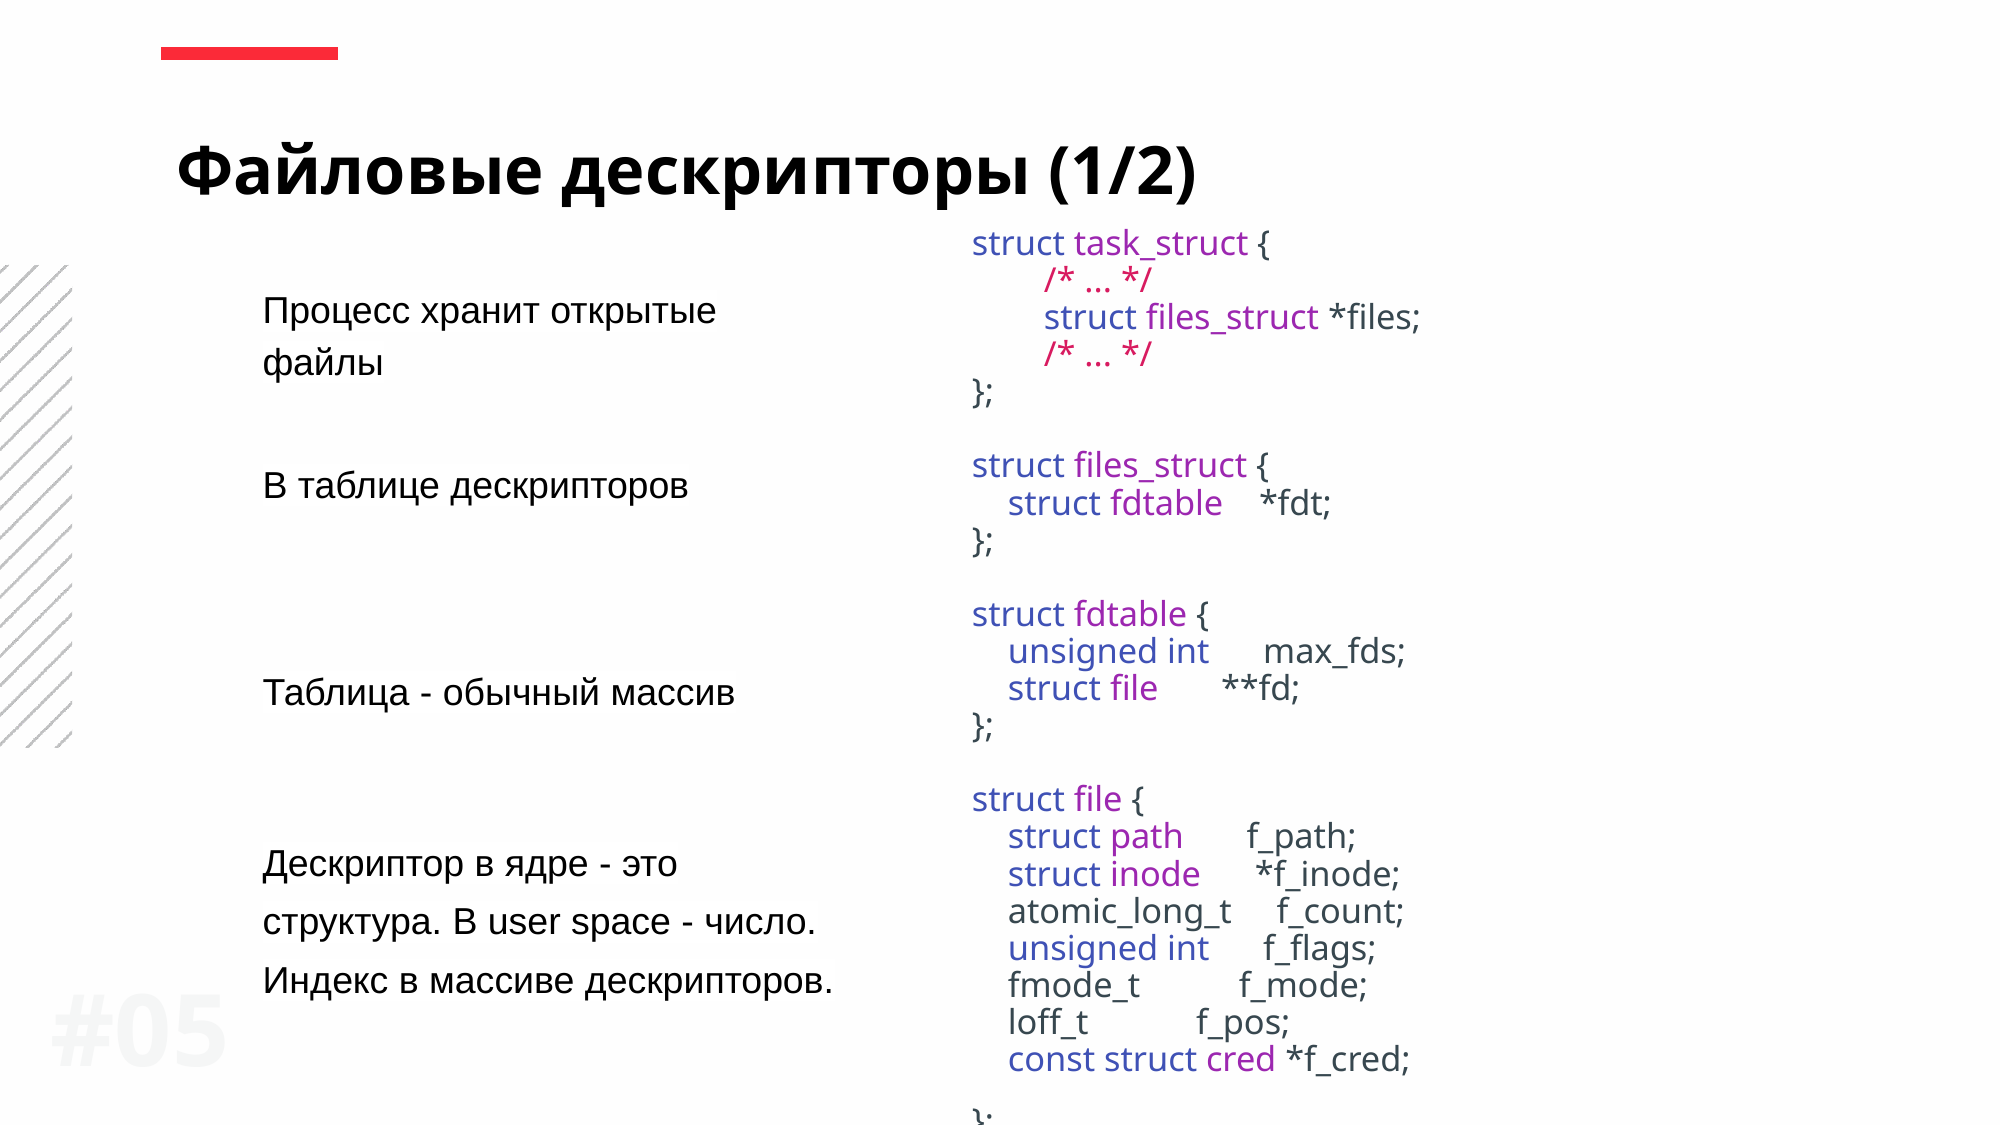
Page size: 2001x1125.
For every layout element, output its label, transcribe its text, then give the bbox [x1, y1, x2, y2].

text_box В таблице дескрипторов [247, 439, 863, 556]
picture [0, 264, 73, 748]
text_box Дескриптор в ядре - это структура. В user space - число. Индекс в массиве дескрипторов. [247, 810, 863, 1016]
text_box Процесс хранит открытые файлы [247, 264, 863, 433]
list Файловые дескрипторы (1/2) [161, 129, 1757, 265]
text_box Таблица - обычный массив [247, 645, 863, 728]
slide_number #0‹#› [35, 960, 486, 1125]
list struct task_struct { /* ... */ struct files_struct *files; /* ... */ }; struct files_struct { struct fdtable *fdt; }; struct fdtable { unsigned int max_fds; struct file **fd; }; struct file { struct path f_path; struct inode *f_inode; atomic_long_t f_count; unsigned int f_flags; fmode_t f_mode; loff_t f_pos; const struct cred *f_cred; }; [956, 265, 1726, 1106]
